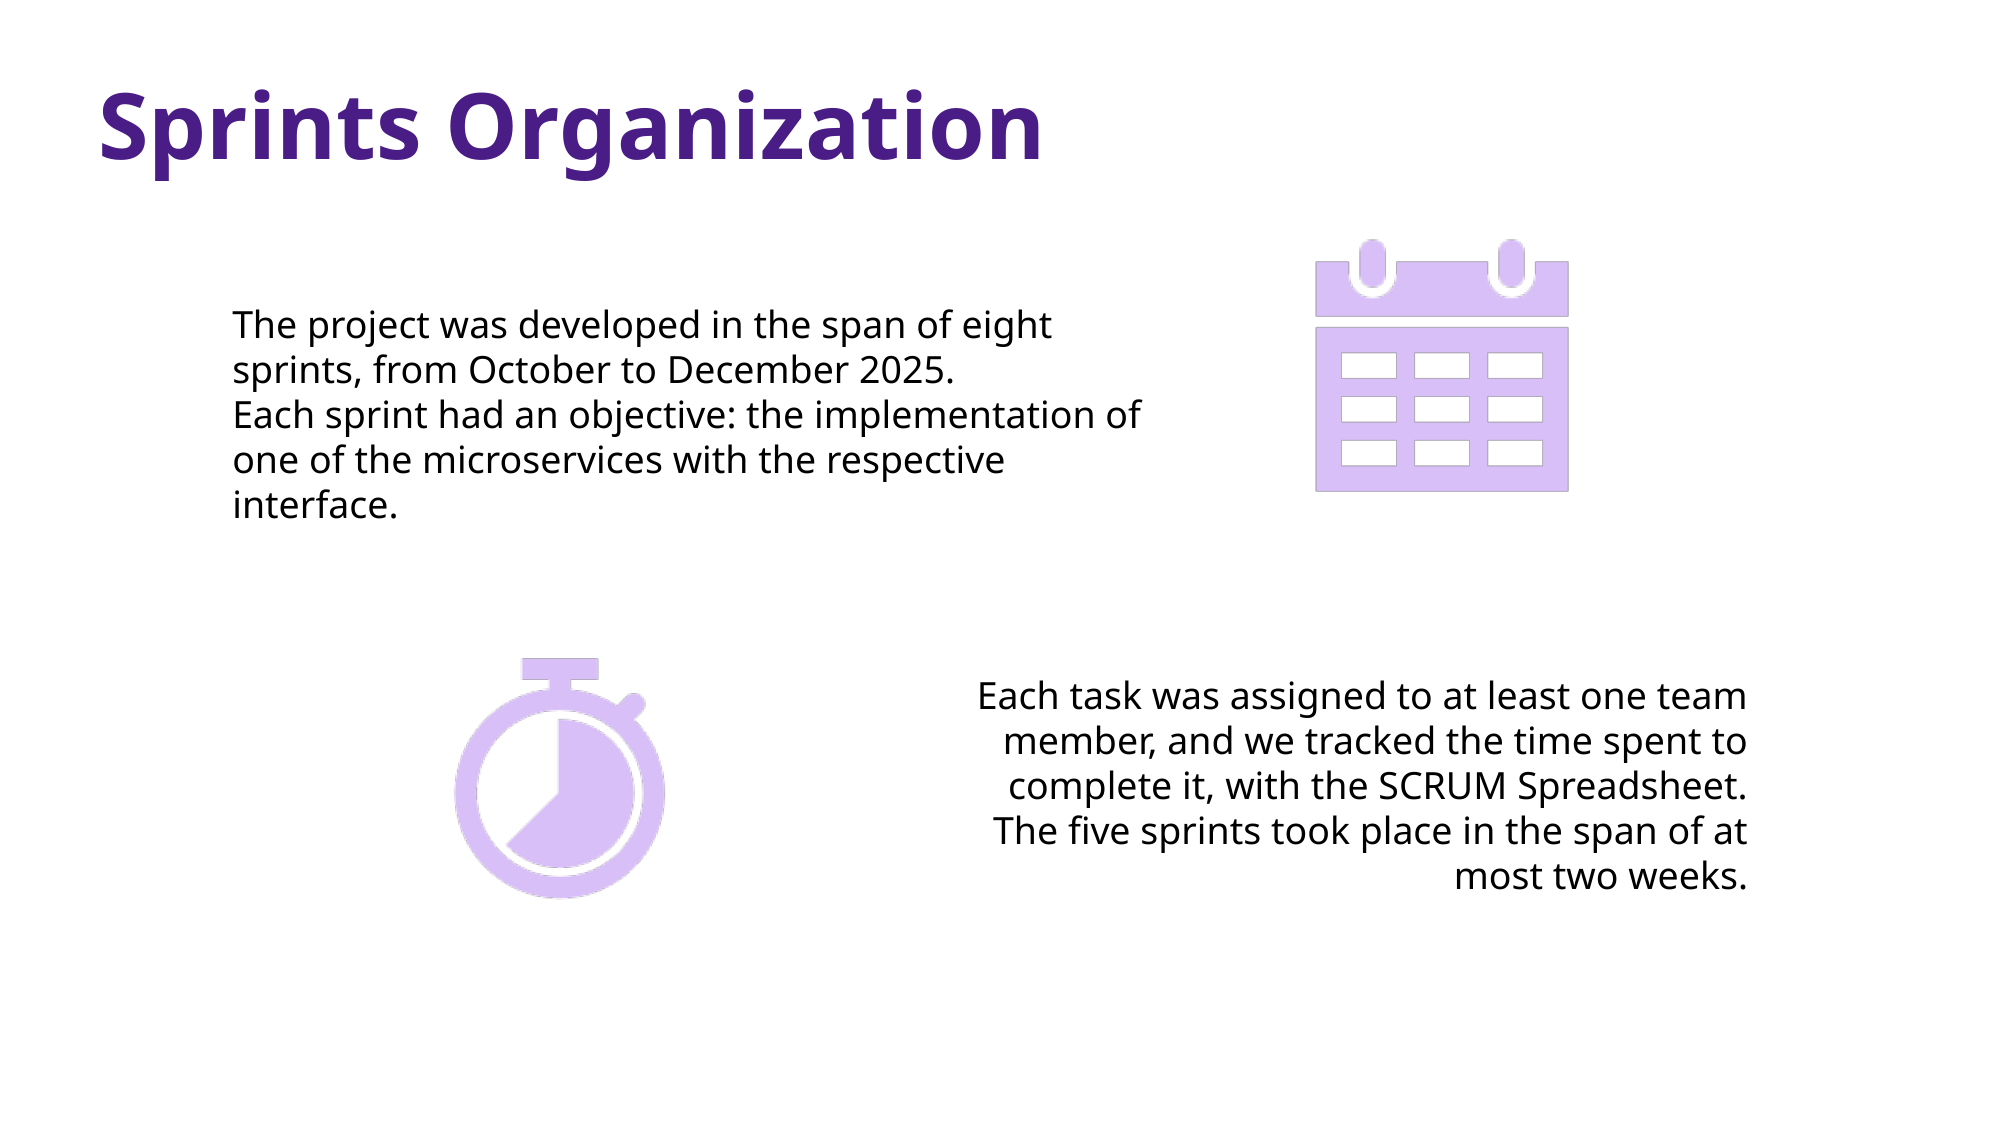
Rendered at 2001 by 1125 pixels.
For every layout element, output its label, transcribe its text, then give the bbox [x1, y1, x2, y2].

text_box The project was developed in the span of eight sprints, from October to December 2025. Each sprint had an objective: the implementation of one of the microservices with the respective interface. [217, 294, 1194, 534]
picture [415, 633, 706, 924]
text_box Sprints Organization [83, 60, 1427, 186]
text_box Each task was assigned to at least one team member, and we tracked the time spent to complete it, with the SCRUM Spreadsheet. The five sprints took place in the span of at most two weeks. [951, 664, 1764, 950]
picture [1267, 190, 1618, 542]
